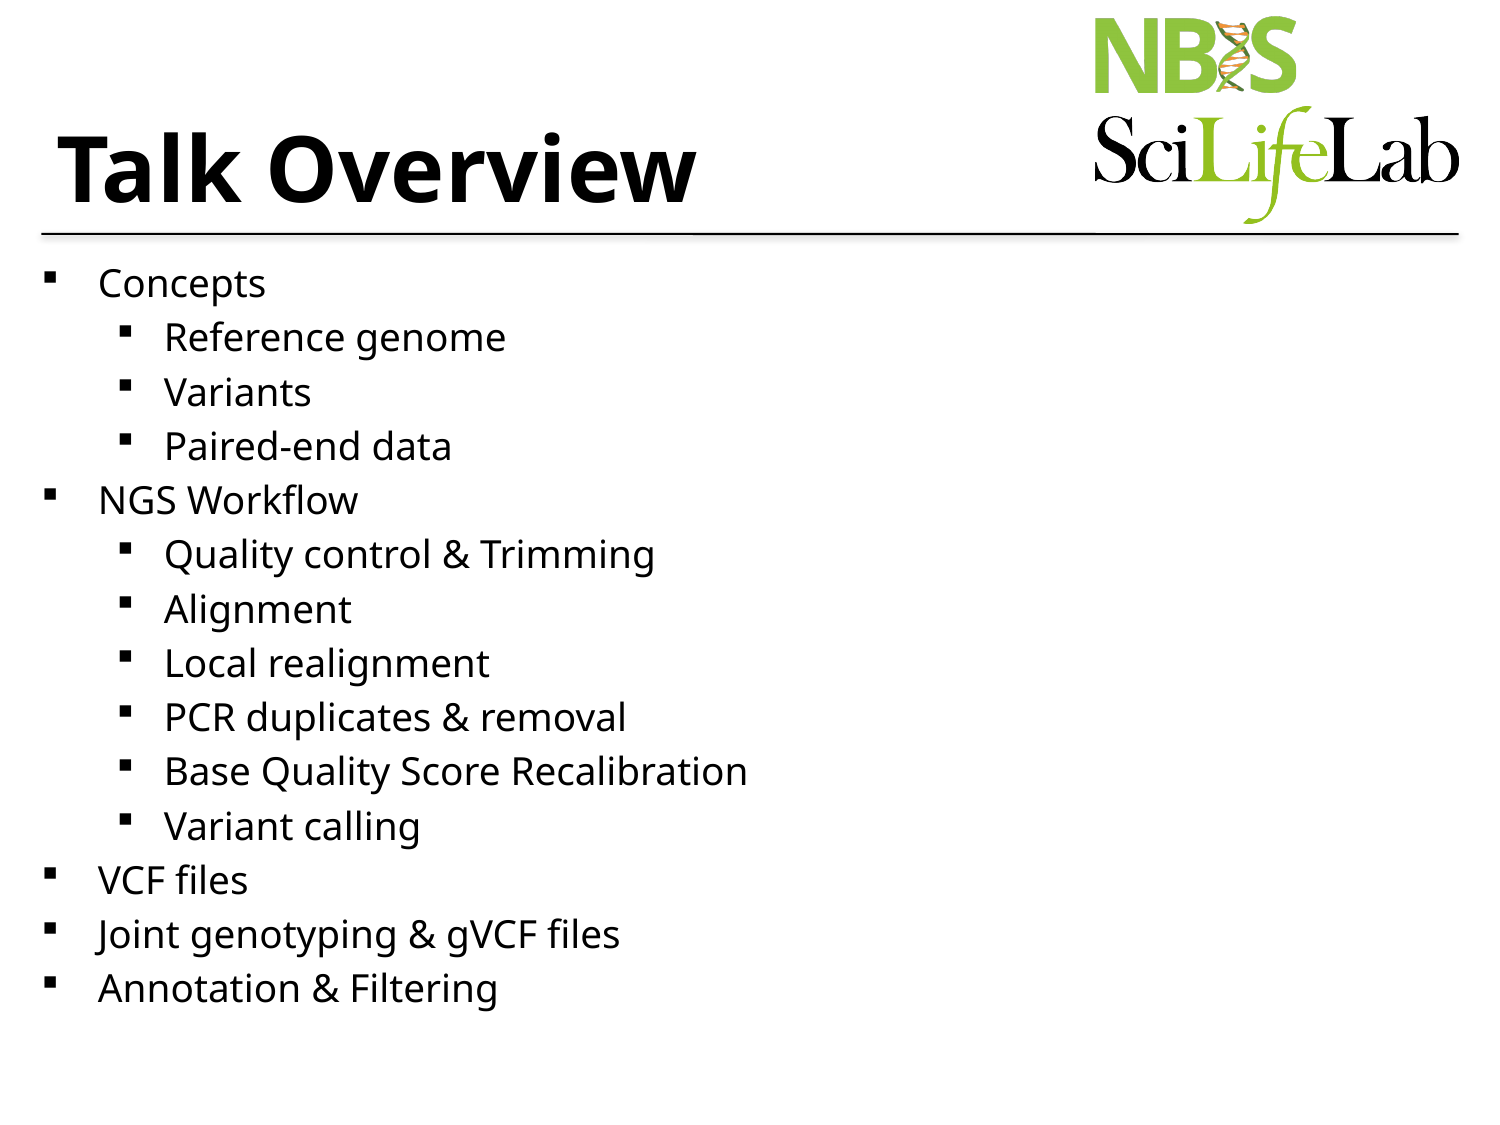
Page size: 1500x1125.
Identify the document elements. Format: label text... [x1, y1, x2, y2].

list Concepts Reference genome Variants Paired-end data NGS Workflow Quality control & Trimming Alignment Local realignment PCR duplicates & removal Base Quality Score Recalibration Variant calling VCF files Joint genotyping & gVCF files Annotation & Filtering [41, 258, 1459, 1018]
picture [1095, 106, 1459, 224]
title Talk Overview [41, 103, 1066, 226]
